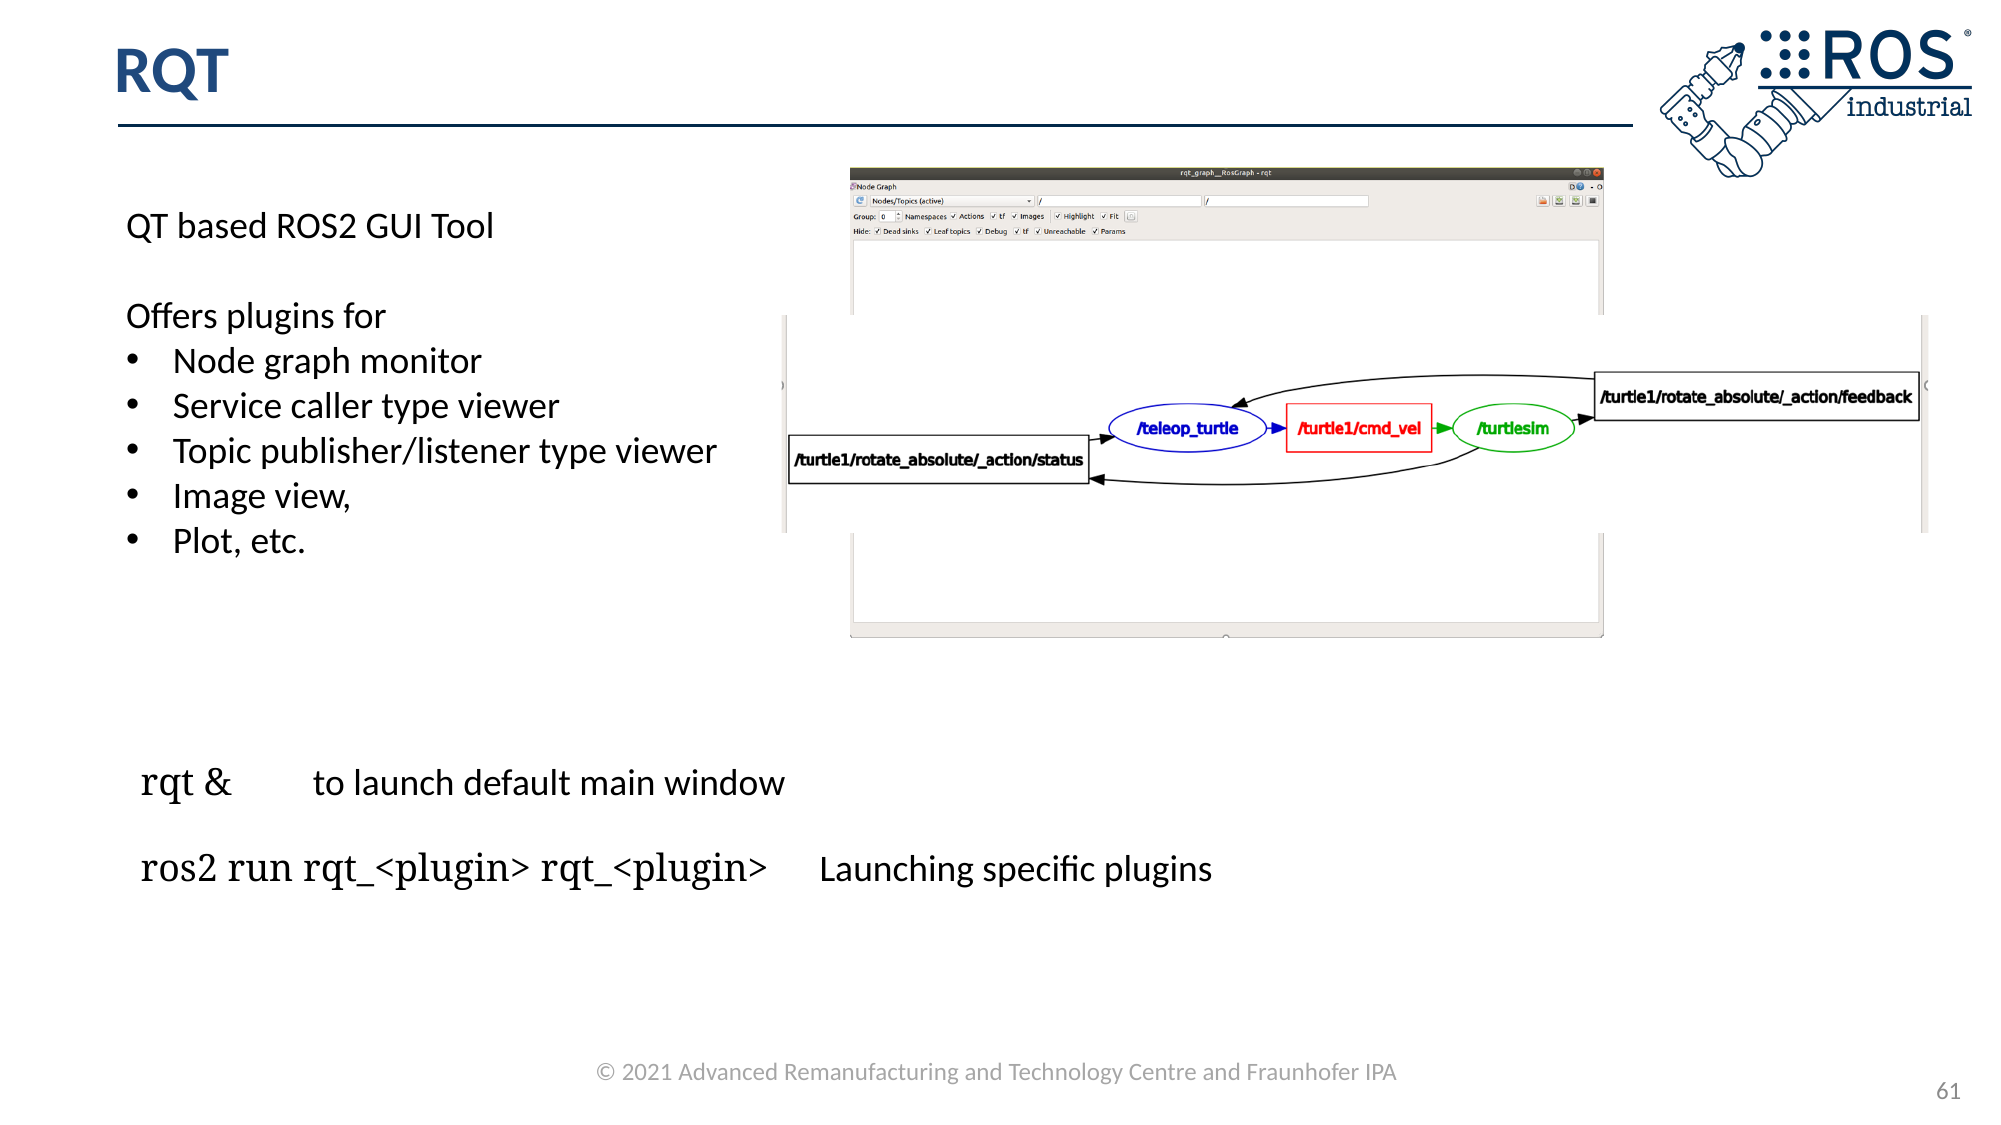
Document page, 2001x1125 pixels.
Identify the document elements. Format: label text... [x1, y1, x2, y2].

picture [1657, 0, 1977, 213]
title RQT [99, 16, 1634, 117]
text_box to launch default main window [297, 750, 825, 811]
slide_number 61 [1879, 1070, 1977, 1108]
text_box ros2 run rqt_<plugin> rqt_<plugin> [125, 836, 804, 897]
text_box rqt & [125, 750, 294, 811]
picture [781, 167, 1929, 639]
text_box Launching specific plugins [804, 836, 1332, 897]
text_box QT based ROS2 GUI Tool Offers plugins for Node graph monitor Service caller type viewer Topic publisher/listener type viewer Image view, Plot, etc. [111, 193, 845, 569]
text_box [111, 165, 1916, 206]
